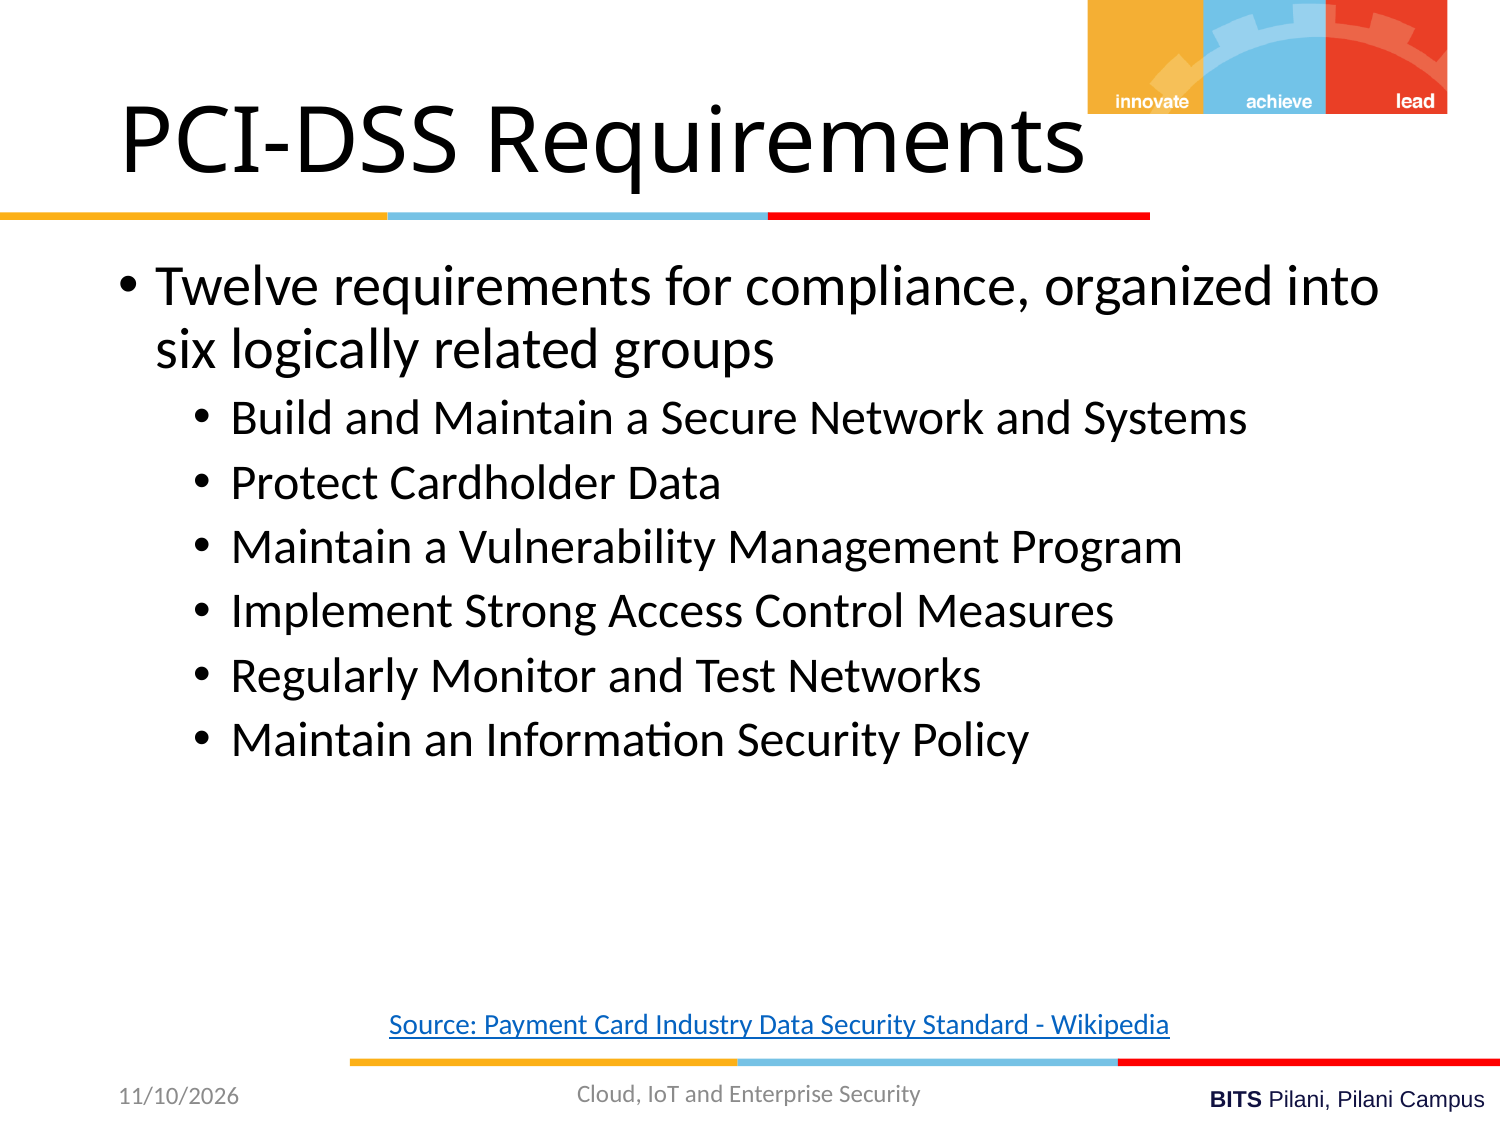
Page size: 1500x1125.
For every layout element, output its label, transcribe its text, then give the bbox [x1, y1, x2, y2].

text_box Source: Payment Card Industry Data Security Standard - Wikipedia [374, 998, 1279, 1048]
title PCI-DSS Requirements [103, 72, 1397, 213]
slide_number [103, 1064, 441, 1124]
picture [1087, 0, 1448, 114]
footer Cloud, IoT and Enterprise Security [496, 1062, 1003, 1123]
list Twelve requirements for compliance, organized into six logically related groups Build and Maintain a Secure Network and Systems Protect Cardholder Data Maintain a Vulnerability Management Program Implement Strong Access Control Measures Regularly Monitor and Test Networks Maintain an Information Security Policy [103, 247, 1397, 1014]
